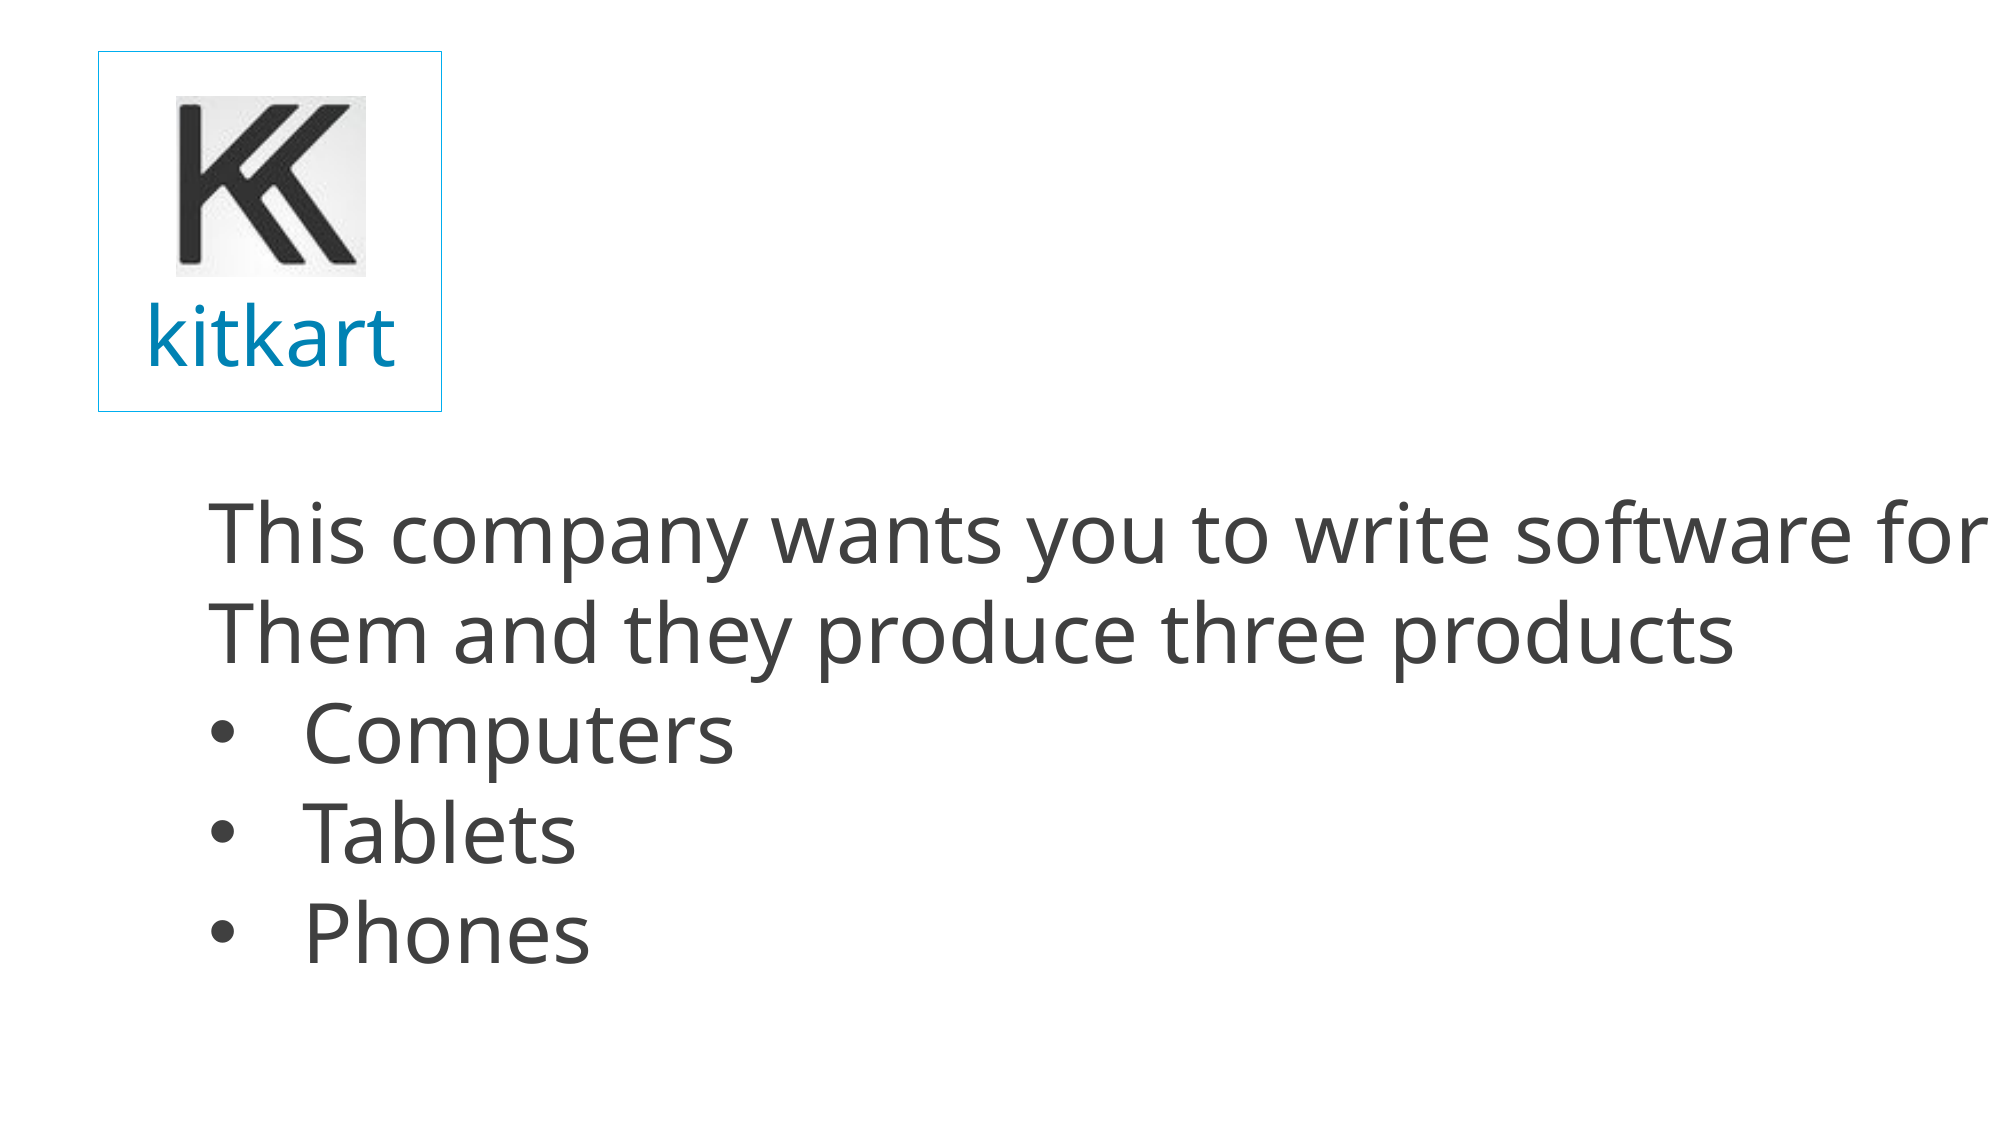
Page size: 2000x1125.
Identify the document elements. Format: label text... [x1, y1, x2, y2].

text_box [98, 51, 442, 412]
picture [176, 95, 366, 277]
text_box This company wants you to write software for Them and they produce three products Computers Tablets Phones [208, 480, 1992, 981]
